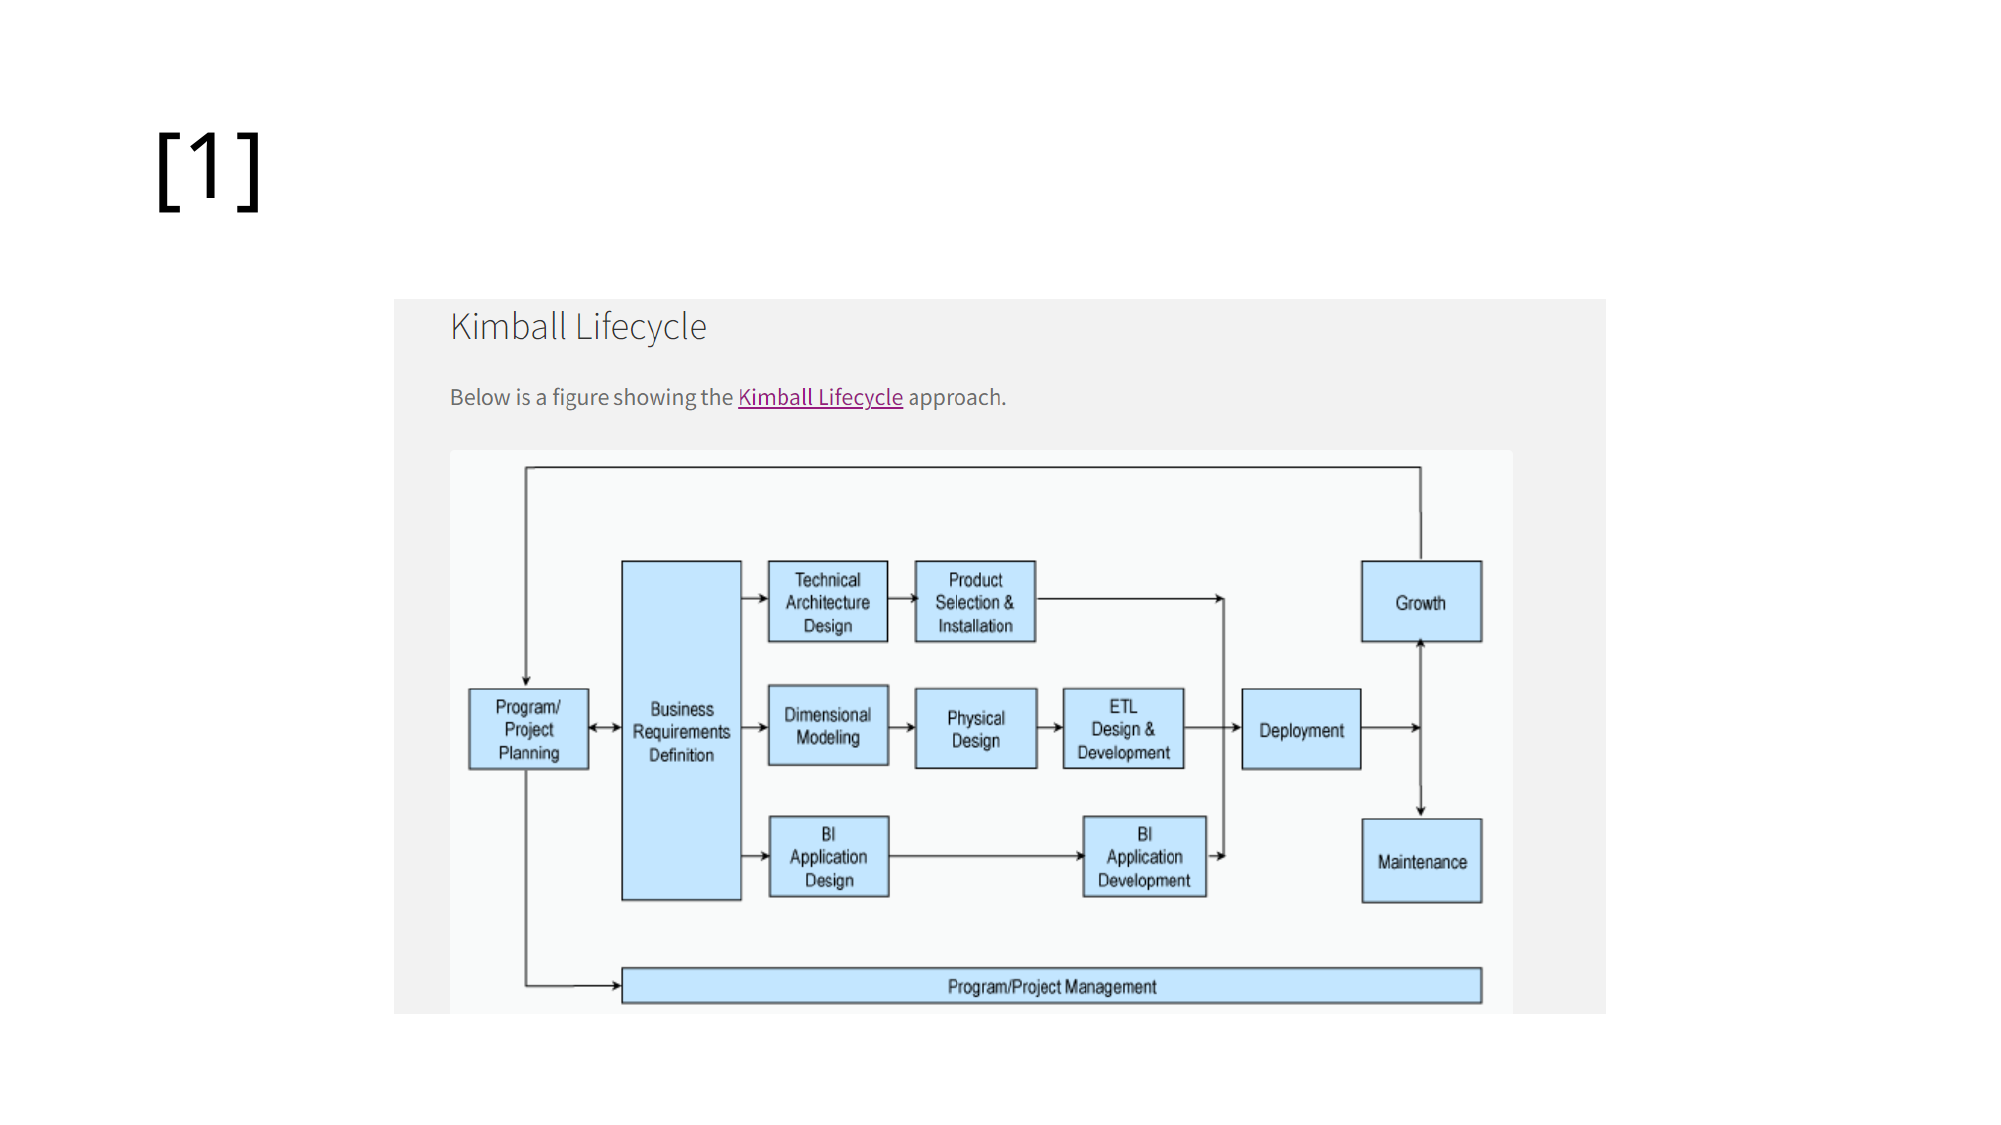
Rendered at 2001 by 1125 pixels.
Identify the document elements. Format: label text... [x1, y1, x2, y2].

title [1] [137, 59, 1863, 278]
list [394, 299, 1606, 1014]
